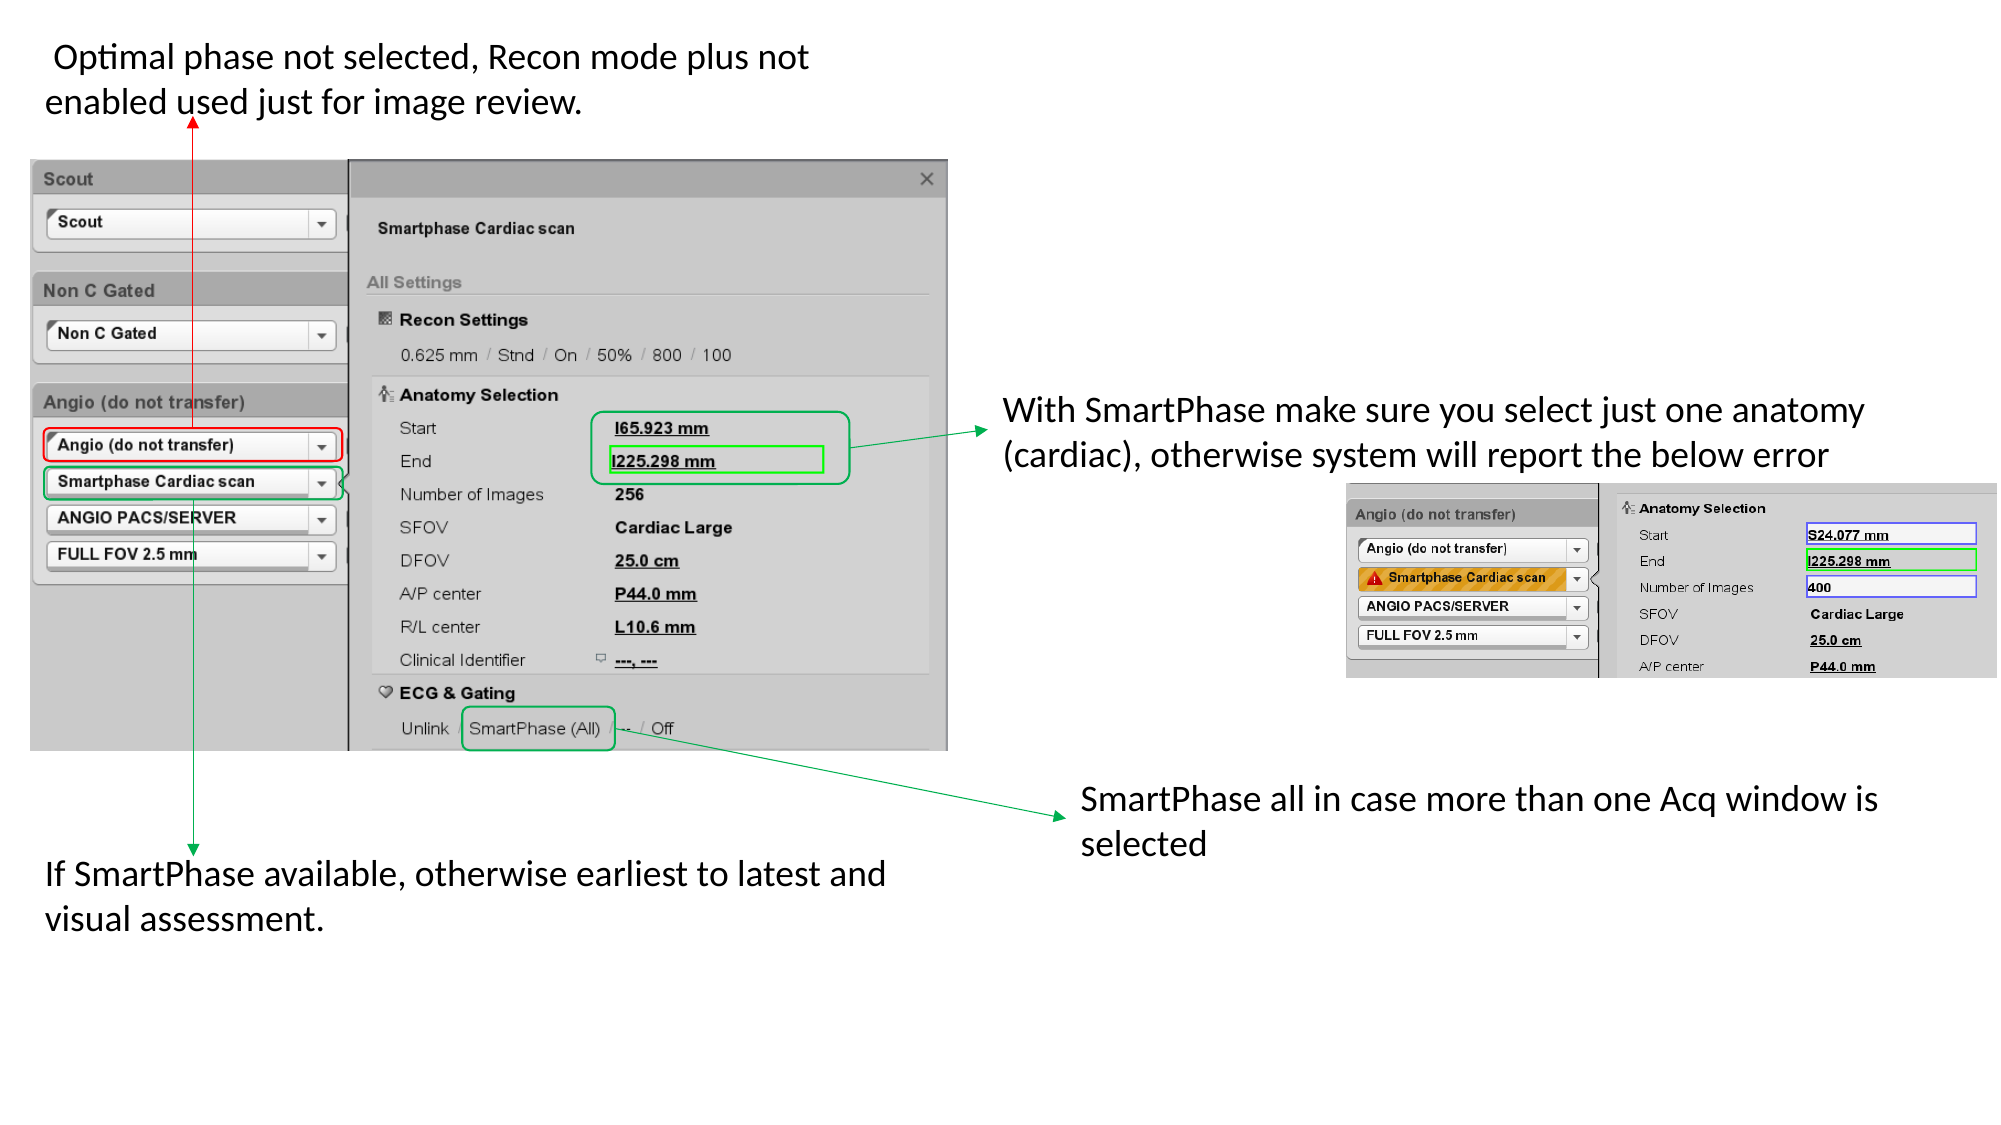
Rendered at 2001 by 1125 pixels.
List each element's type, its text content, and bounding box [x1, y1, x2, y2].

text_box Optimal phase not selected, Recon mode plus not enabled used just for image review. [30, 24, 948, 130]
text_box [849, 430, 988, 448]
picture [1346, 482, 1997, 678]
picture [29, 159, 948, 751]
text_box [614, 728, 1066, 820]
text_box With SmartPhase make sure you select just one anatomy (cardiac), otherwise system will report the below error [987, 377, 1906, 482]
text_box SmartPhase all in case more than one Acq window is selected [1065, 766, 1984, 871]
text_box If SmartPhase available, otherwise earliest to latest and visual assessment. [30, 842, 948, 947]
